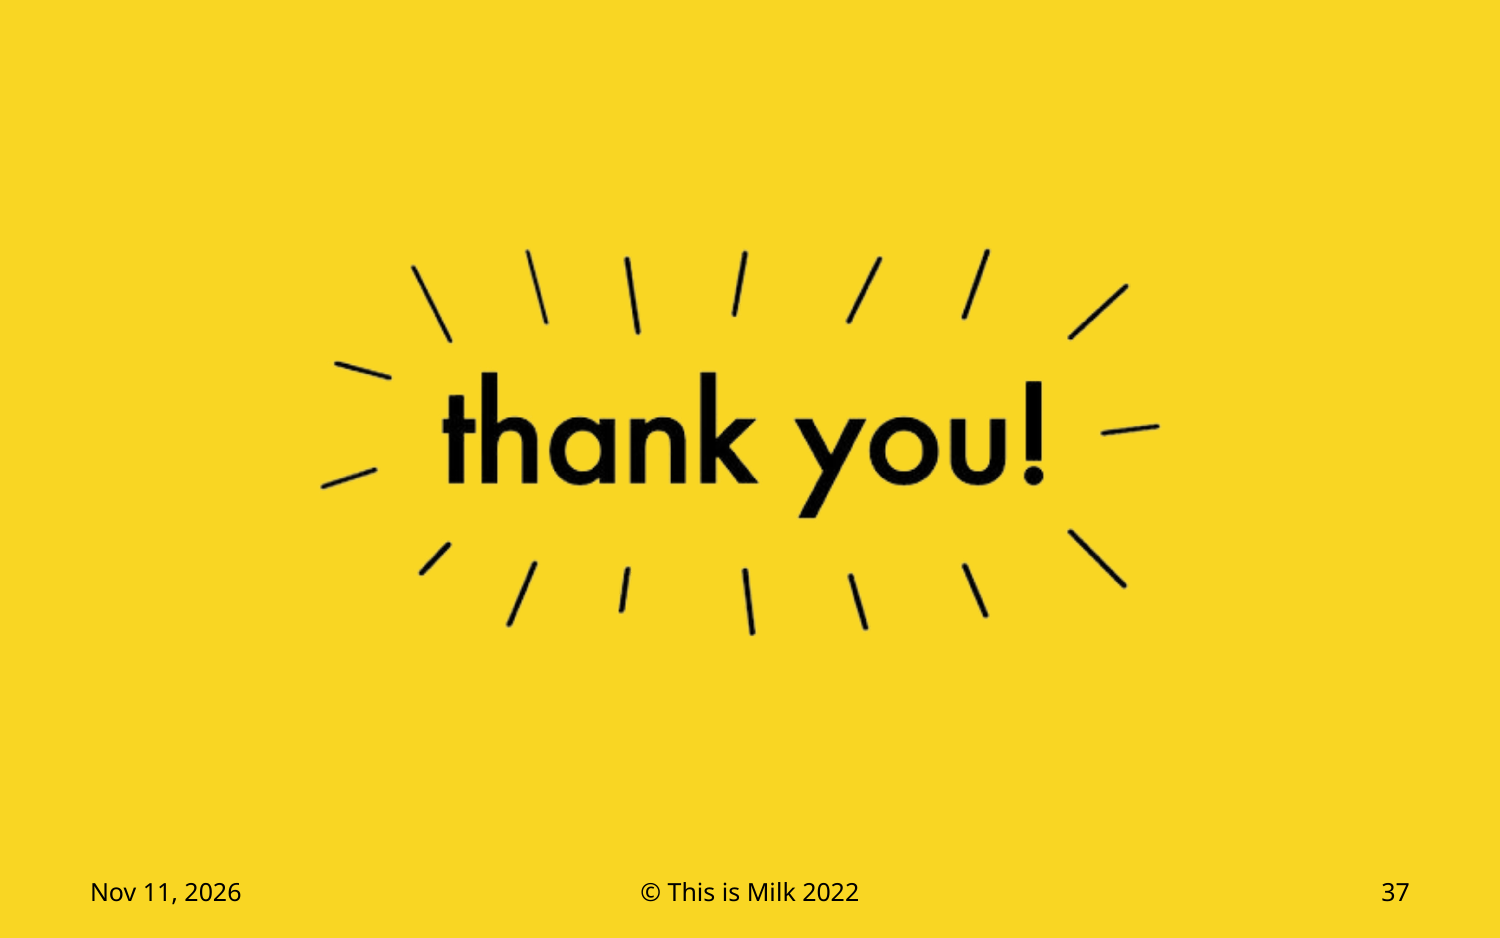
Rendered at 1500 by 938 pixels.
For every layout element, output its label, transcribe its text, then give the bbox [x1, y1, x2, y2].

slide_number 37 [1074, 868, 1425, 919]
footer © This is Milk 2022 [512, 868, 988, 919]
slide_number 9-Jun-22 [75, 868, 425, 919]
picture [230, 154, 1270, 739]
